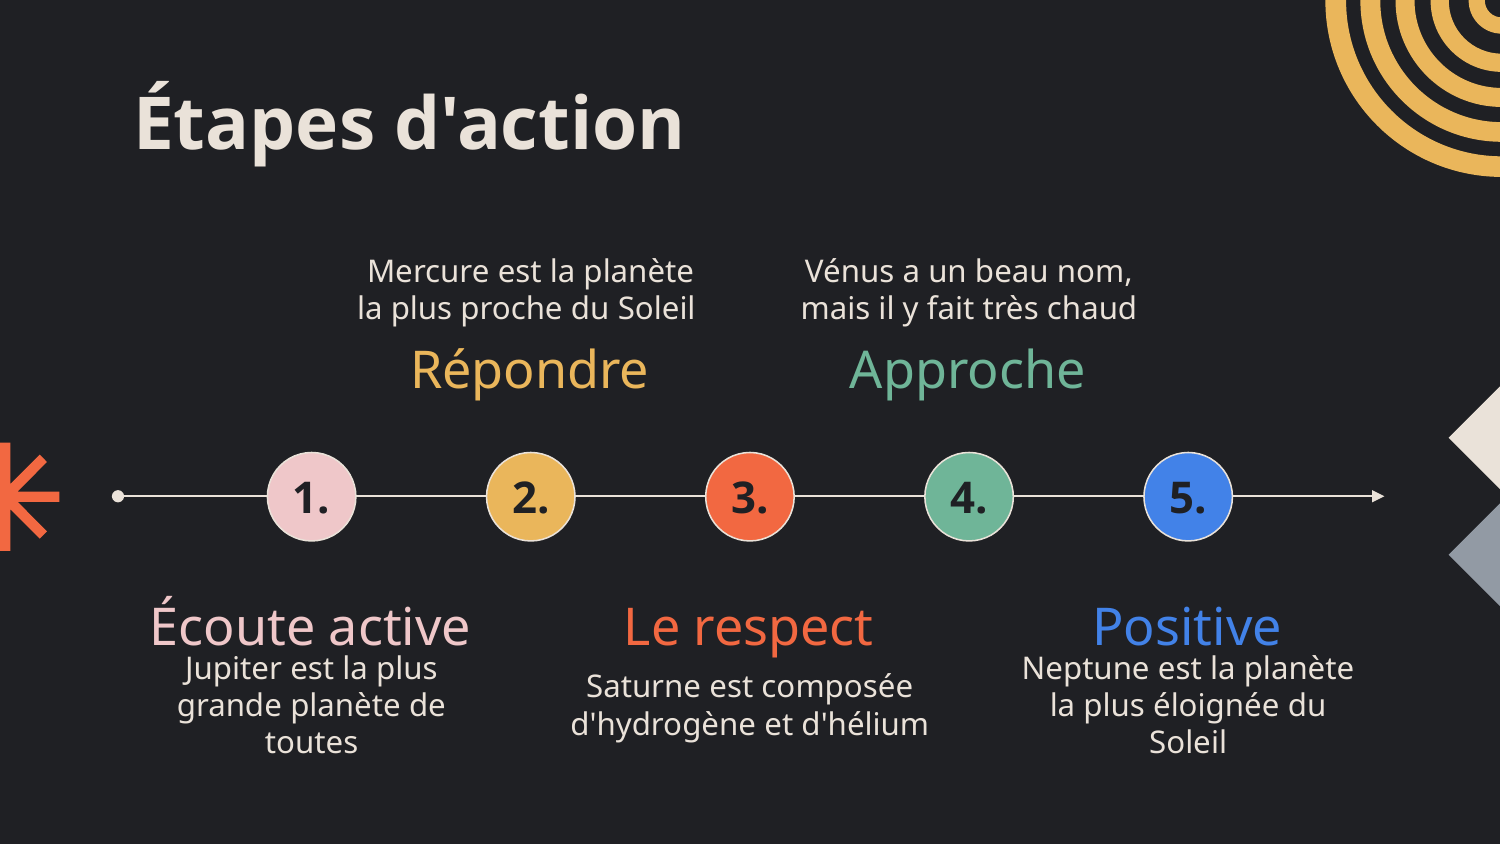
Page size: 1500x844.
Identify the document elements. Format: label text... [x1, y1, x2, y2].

text_box Le respect [554, 590, 944, 659]
text_box Jupiter est la plus grande planète de toutes [116, 664, 507, 744]
text_box 4. [919, 456, 1019, 495]
text_box 5. [1138, 504, 1238, 537]
title Étapes d'action [118, 72, 1382, 167]
text_box [1170, 537, 1207, 541]
text_box 4. [919, 504, 1019, 537]
text_box 5. [1138, 456, 1238, 495]
text_box Positive [992, 590, 1382, 659]
text_box Répondre [335, 334, 725, 402]
text_box [951, 452, 987, 456]
text_box 2. [481, 504, 581, 537]
text_box Vénus a un beau nom, mais il y fait très chaud [774, 248, 1164, 329]
text_box [512, 537, 549, 541]
text_box [731, 537, 769, 541]
text_box [293, 537, 330, 541]
text_box Neptune est la planète la plus éloignée du Soleil [993, 664, 1383, 744]
text_box Saturne est composée d'hydrogène et d'hélium [555, 664, 945, 744]
text_box [1170, 452, 1206, 456]
text_box 2. [481, 456, 581, 495]
text_box Approche [773, 334, 1163, 402]
text_box [732, 452, 768, 456]
text_box Écoute active [115, 590, 506, 659]
text_box Mercure est la planète la plus proche du Soleil [336, 248, 726, 329]
text_box [513, 452, 549, 456]
text_box [294, 452, 329, 456]
text_box 3. [700, 504, 800, 537]
text_box 1. [262, 504, 362, 537]
text_box 1. [262, 456, 362, 495]
text_box [951, 537, 988, 541]
text_box 3. [700, 456, 800, 495]
